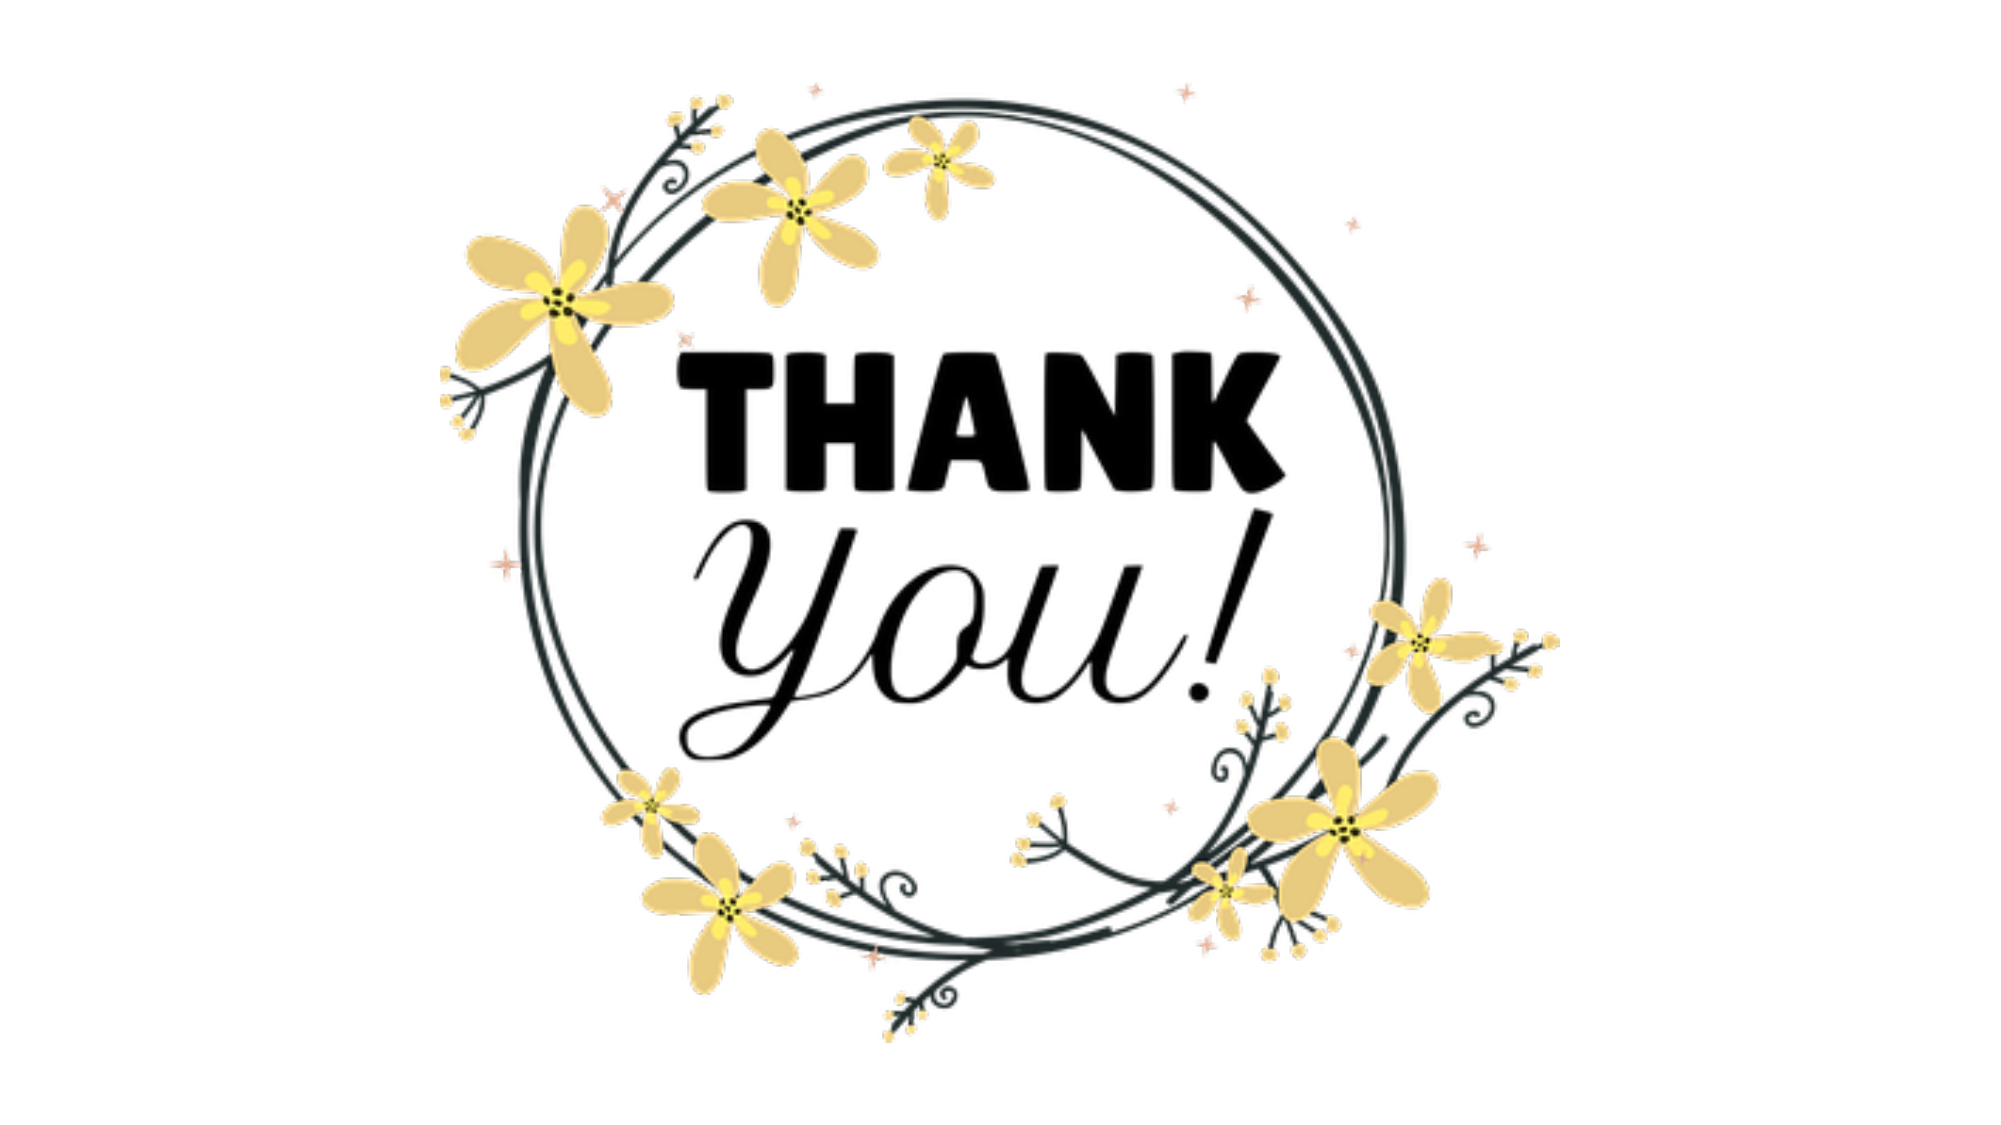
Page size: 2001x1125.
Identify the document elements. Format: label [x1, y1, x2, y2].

picture [440, 82, 1560, 1043]
